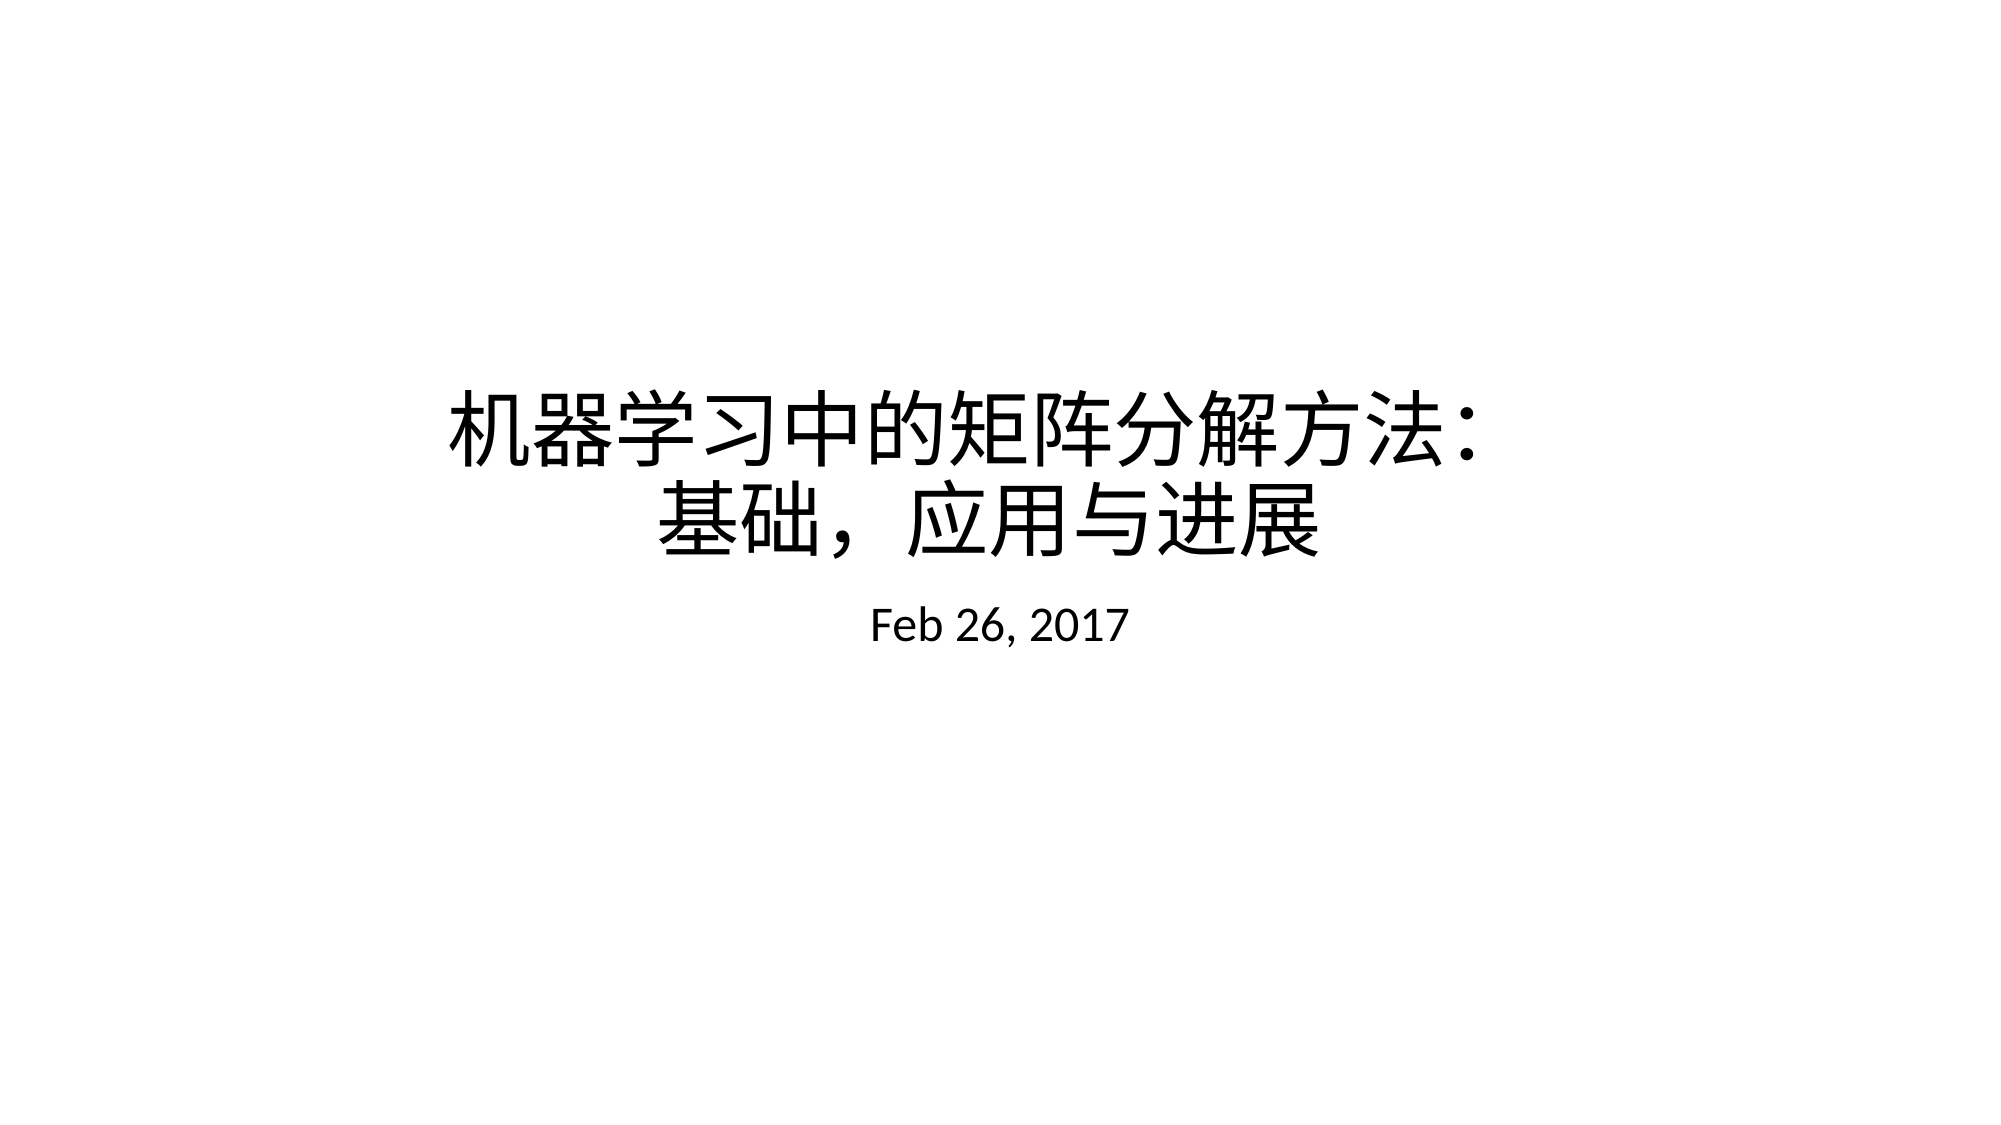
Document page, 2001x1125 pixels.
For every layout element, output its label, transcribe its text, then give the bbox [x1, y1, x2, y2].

title 机器学习中的矩阵分解方法： 基础，应用与进展 [178, 184, 1800, 576]
subtitle Feb 26, 2017 [249, 590, 1750, 863]
